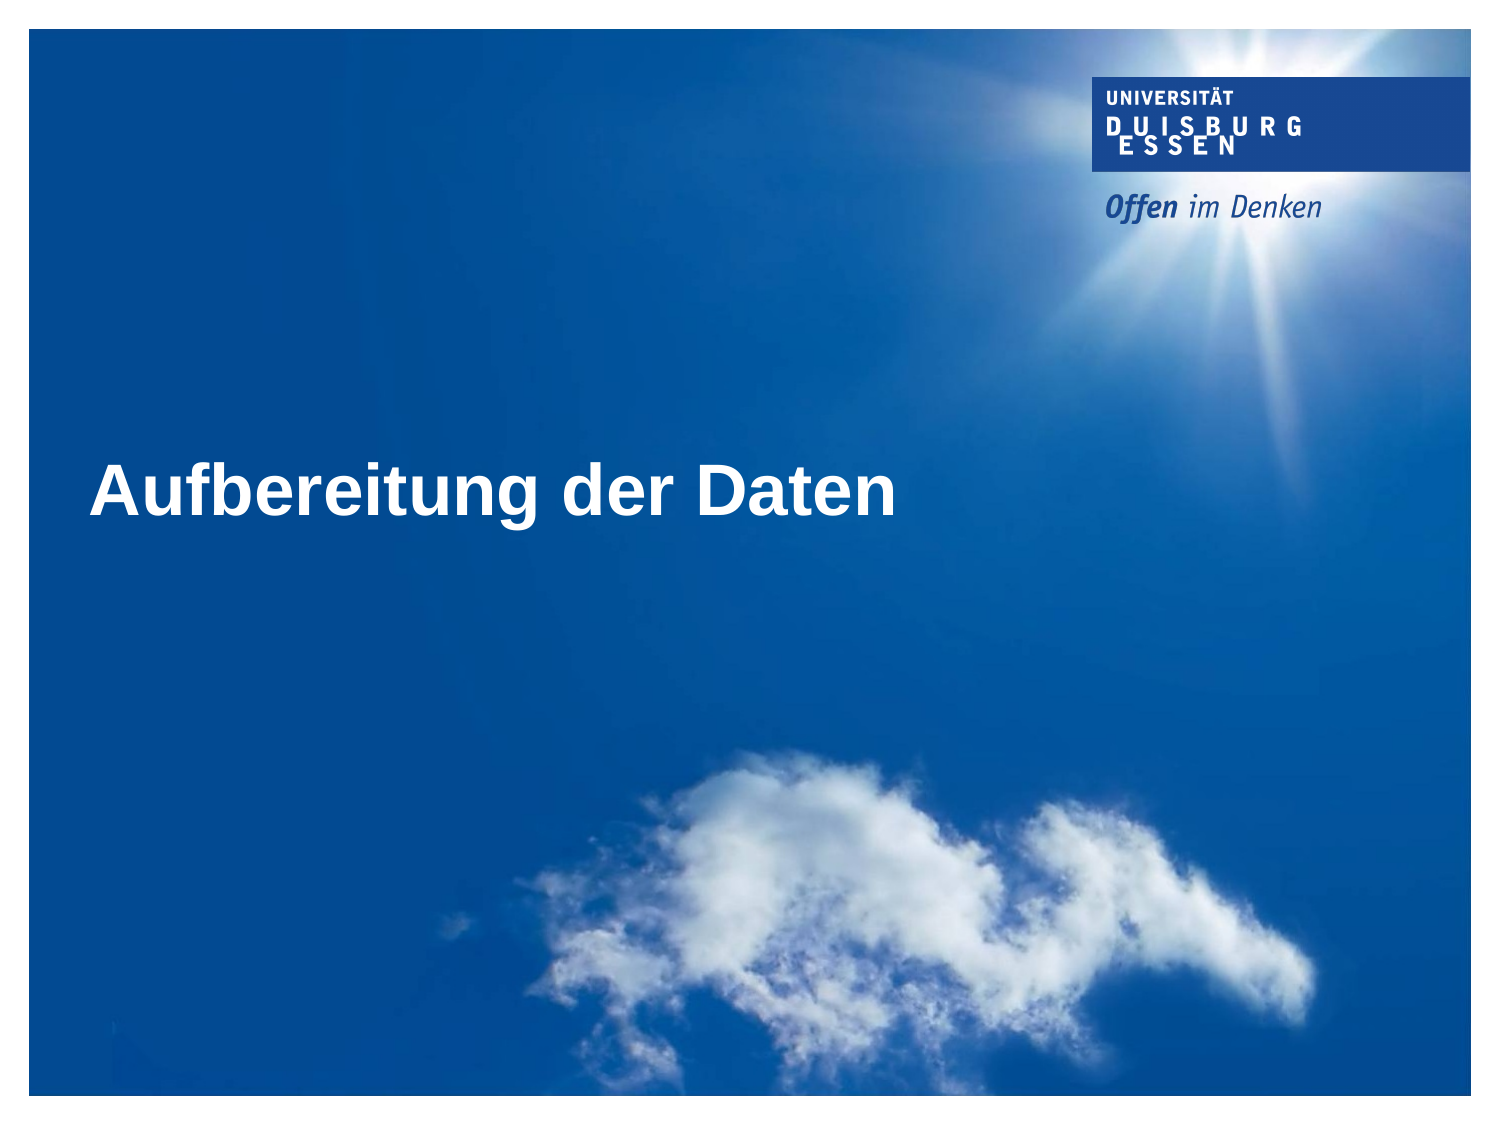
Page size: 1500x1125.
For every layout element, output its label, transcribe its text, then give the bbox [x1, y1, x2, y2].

list Aufbereitung der Daten [58, 413, 1477, 739]
picture [29, 29, 1471, 1096]
